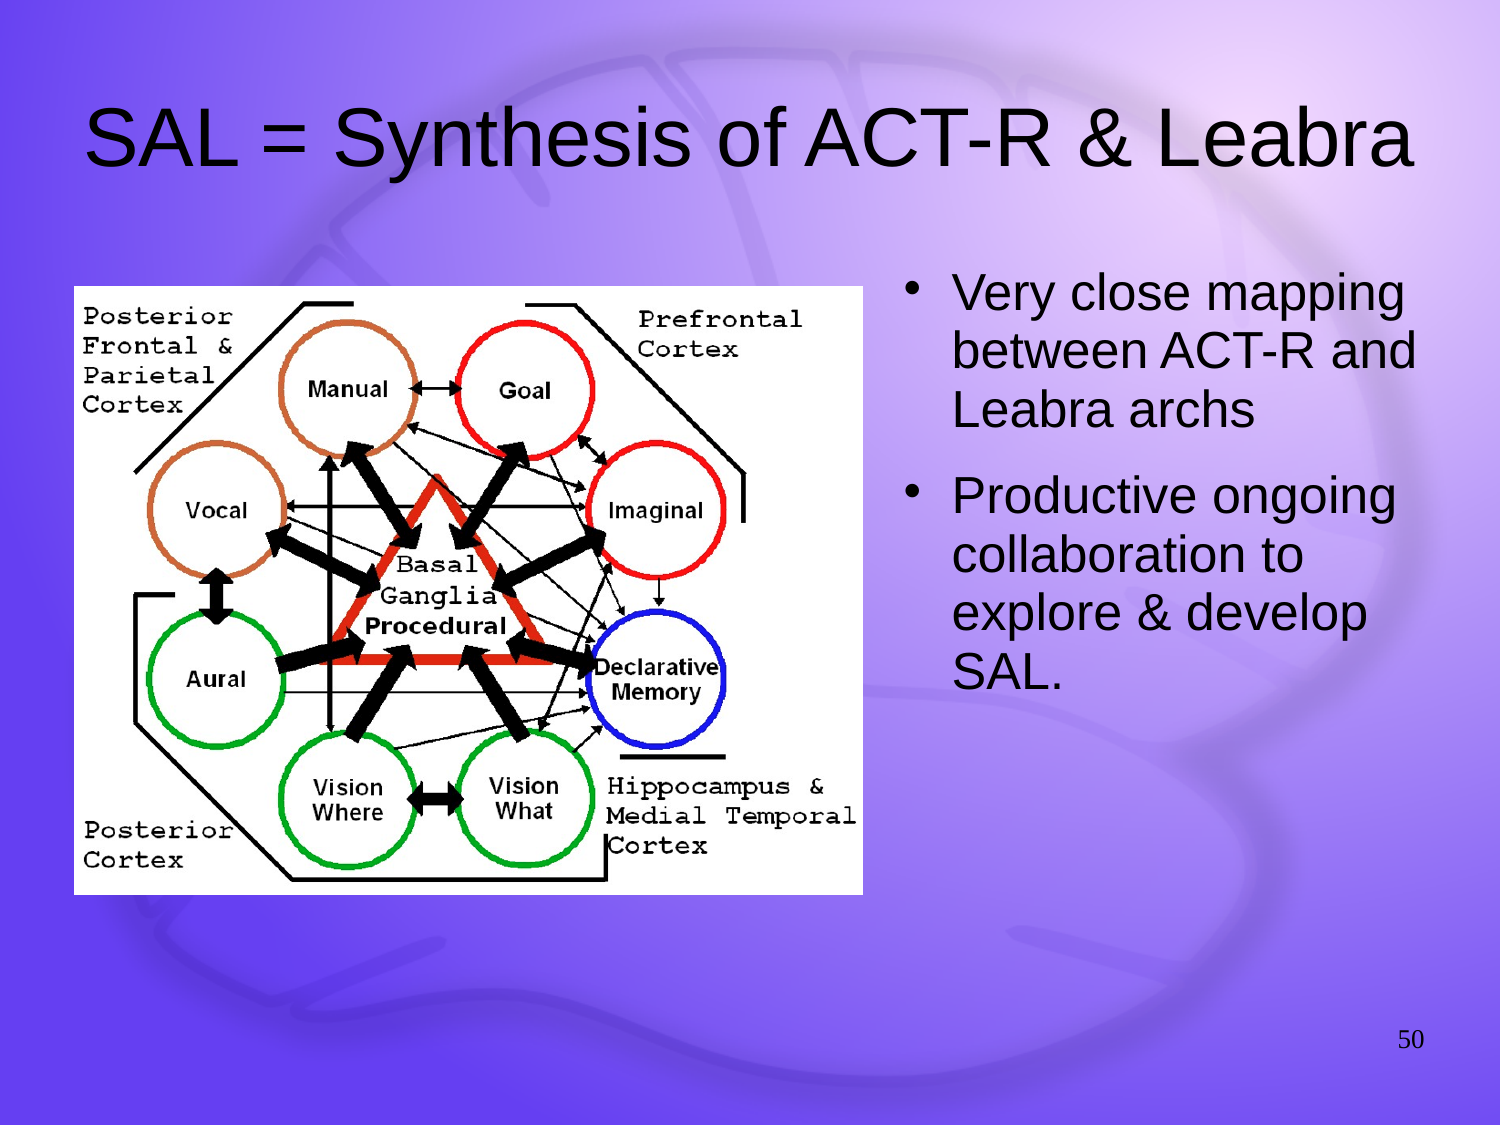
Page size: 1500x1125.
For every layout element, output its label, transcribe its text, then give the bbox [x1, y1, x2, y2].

picture [0, 0, 1500, 1125]
title SAL = Synthesis of ACT-R & Leabra [74, 44, 1425, 233]
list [74, 149, 863, 1032]
list Very close mapping between ACT-R and Leabra archs Productive ongoing collaboration to explore & develop SAL. [887, 263, 1425, 1006]
slide_number 50 [1075, 1024, 1425, 1103]
